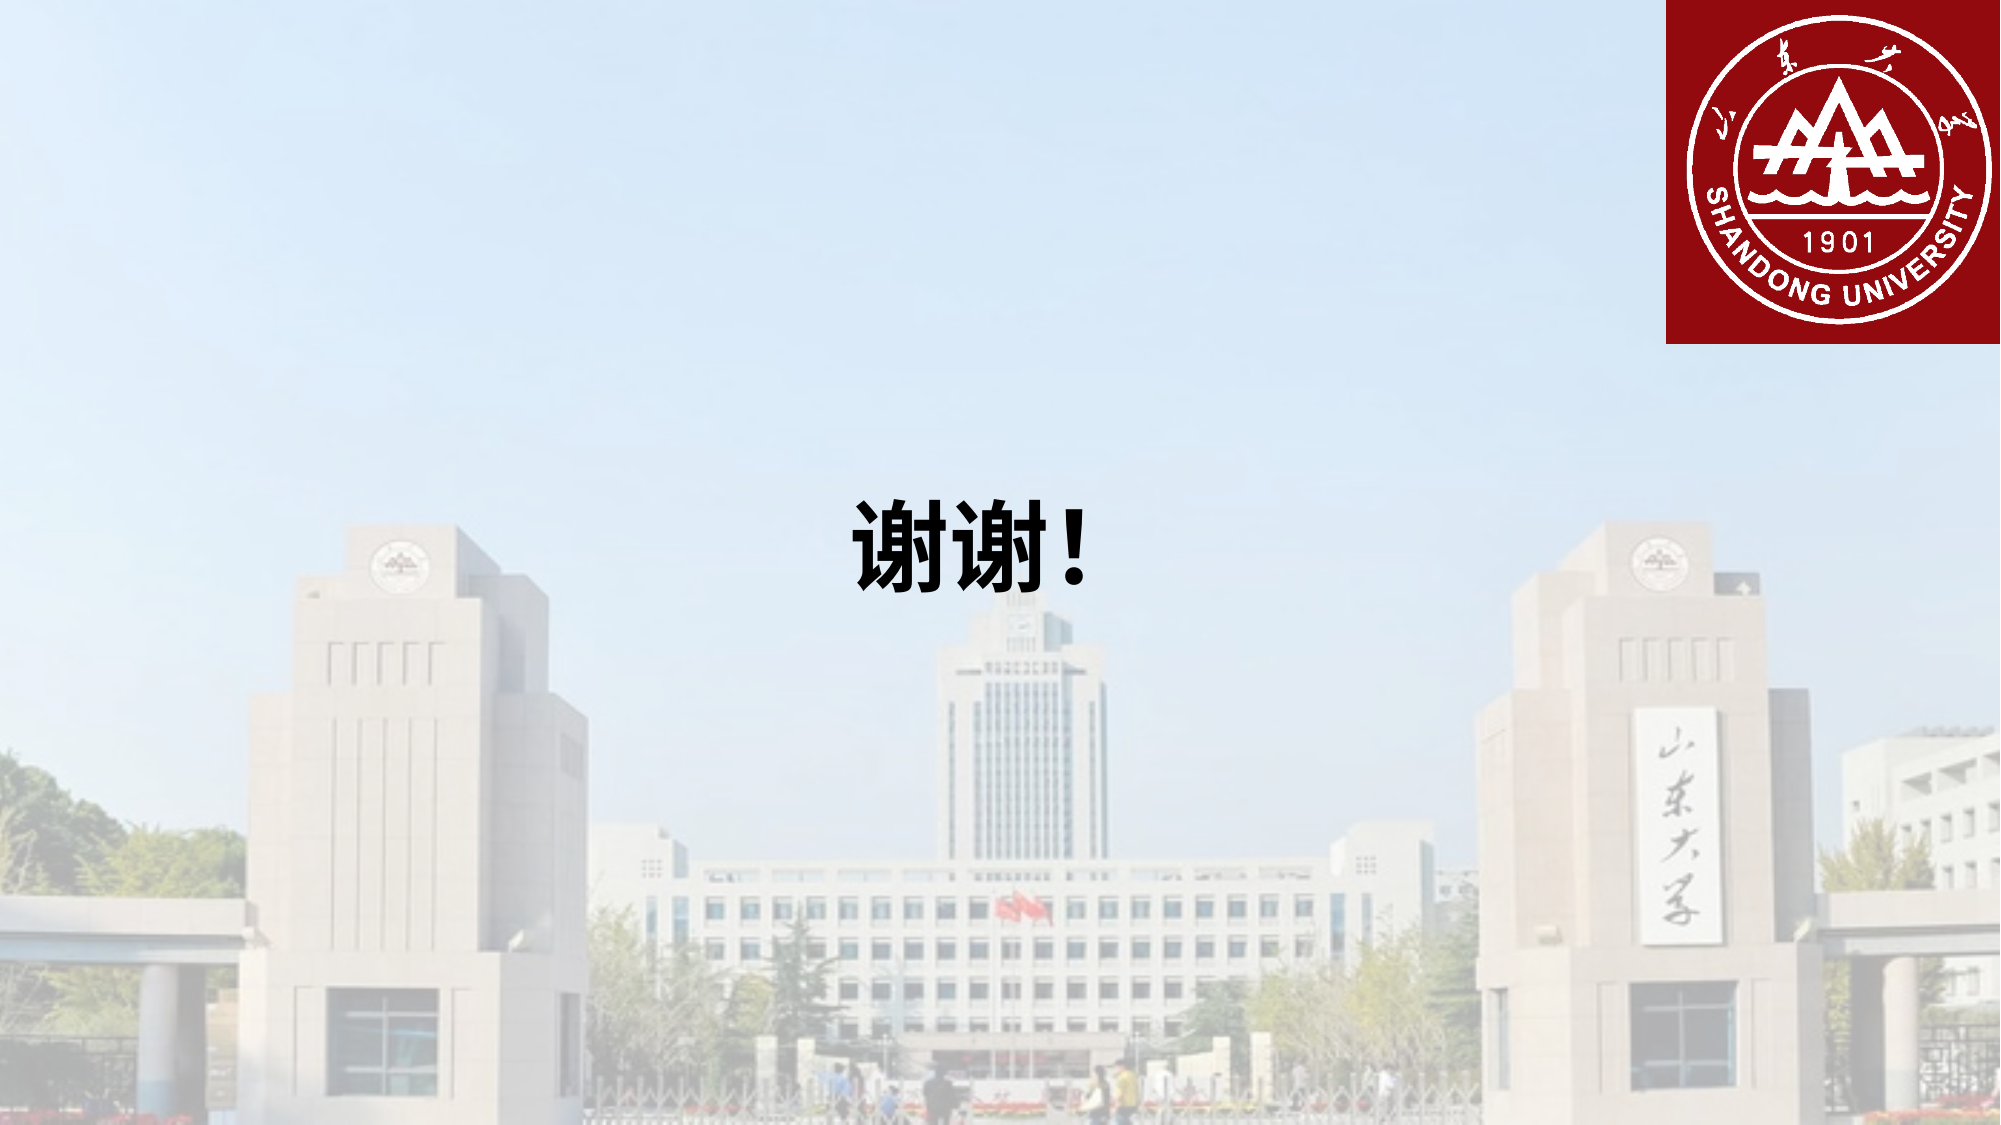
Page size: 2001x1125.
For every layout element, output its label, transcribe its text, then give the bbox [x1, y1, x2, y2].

slide_number [1412, 1042, 1863, 1103]
text_box 谢谢！ [218, 297, 1782, 612]
picture [1678, 8, 2000, 330]
text_box [1666, 0, 2000, 344]
